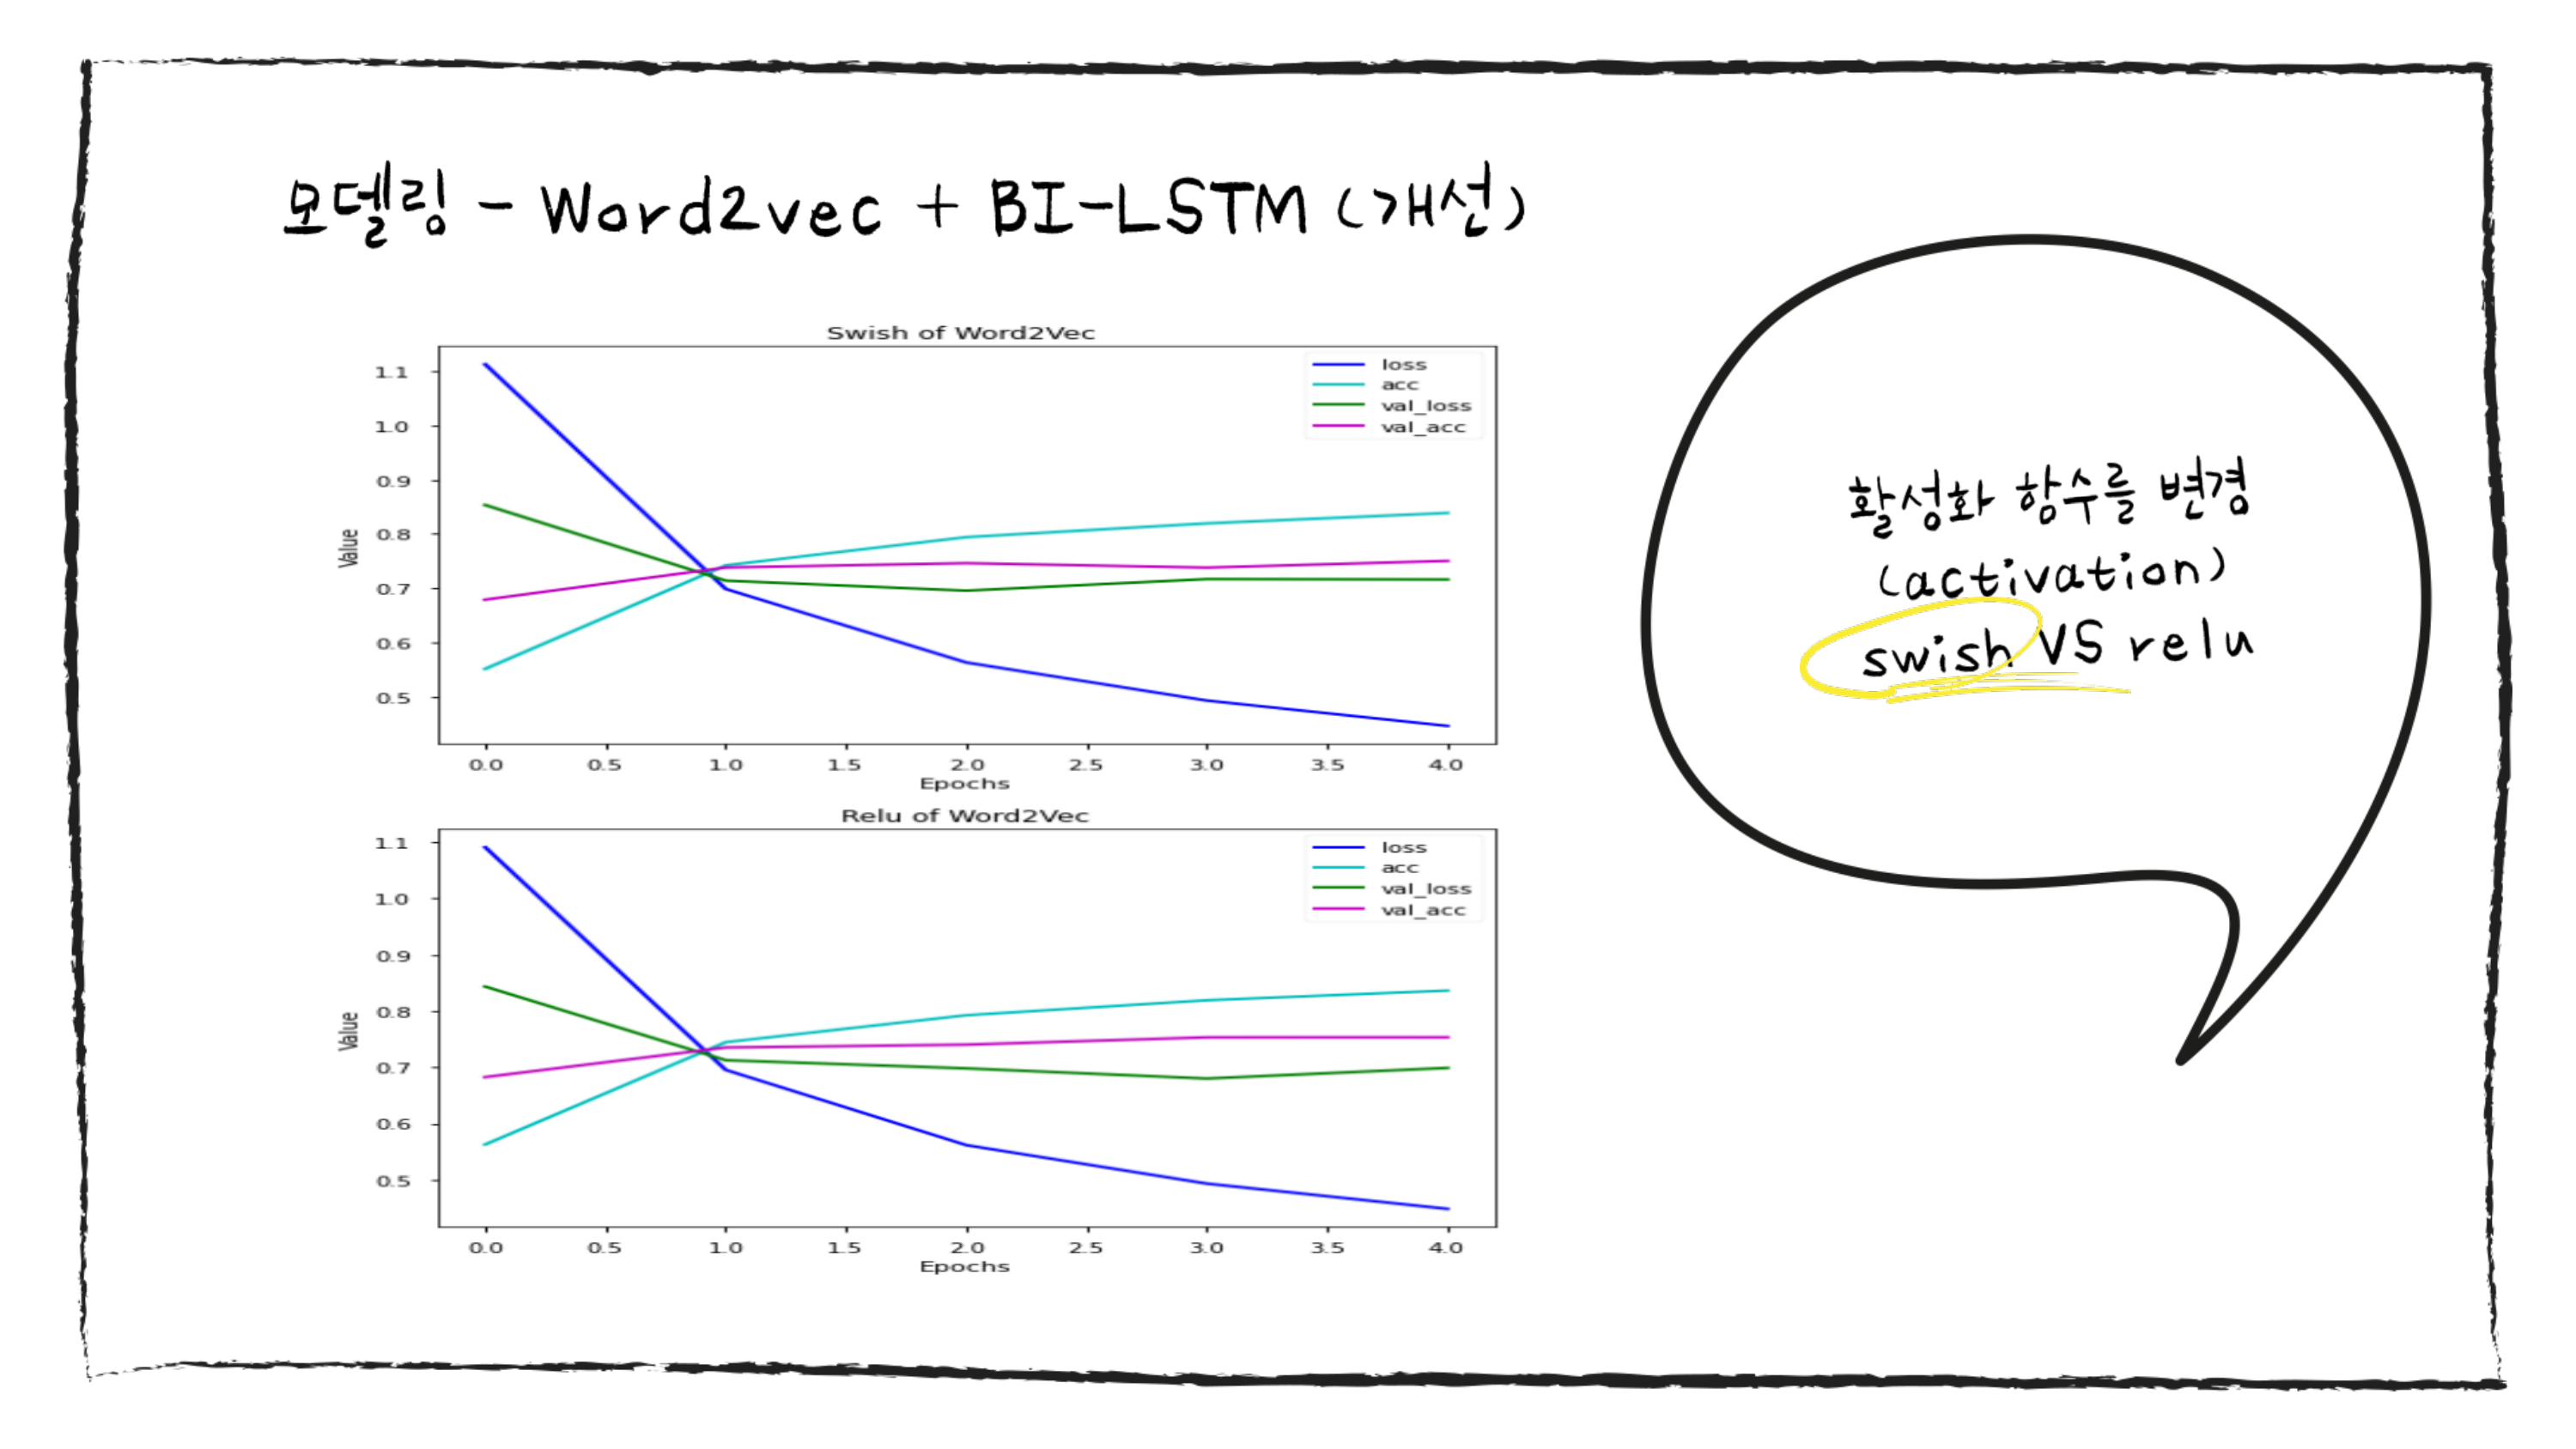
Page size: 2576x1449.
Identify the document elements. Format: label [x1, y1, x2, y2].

text_box [1601, 215, 2471, 1085]
text_box [1800, 597, 2131, 704]
text_box [331, 317, 1516, 1282]
picture [203, 136, 1581, 288]
picture [1683, 446, 2287, 713]
text_box [63, 56, 2513, 1392]
